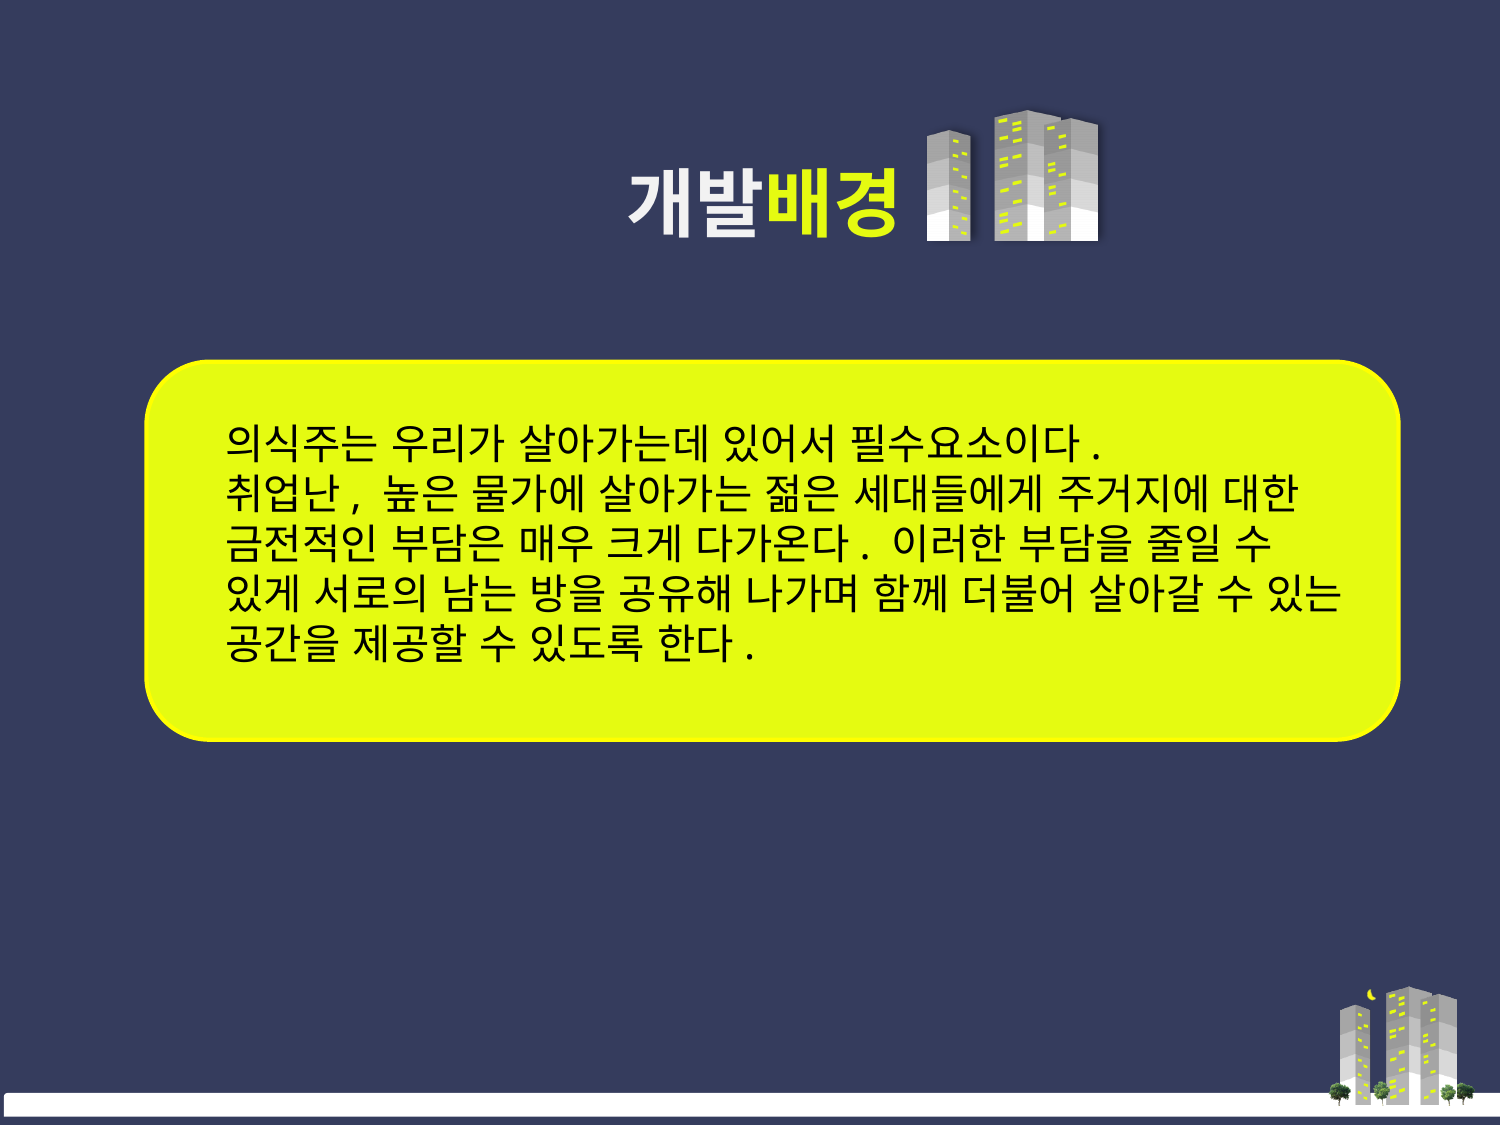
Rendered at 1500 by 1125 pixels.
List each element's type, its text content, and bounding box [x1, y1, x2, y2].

text_box [1, 1090, 1500, 1119]
text_box 개발배경 [389, 149, 1140, 254]
picture [926, 110, 1098, 241]
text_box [1328, 986, 1475, 1107]
text_box [144, 359, 1401, 742]
text_box 의식주는 우리가 살아가는데 있어서 필수요소이다. 취업난, 높은 물가에 살아가는 젊은 세대들에게 주거지에 대한 금전적인 부담은 매우 크게 다가온다. 이러한 부담을 줄일 수 있게 서로의 남는 방을 공유해 나가며 함께 더불어 살아갈 수 있는 공간을 제공할 수 있도록 한다. [210, 410, 1368, 676]
